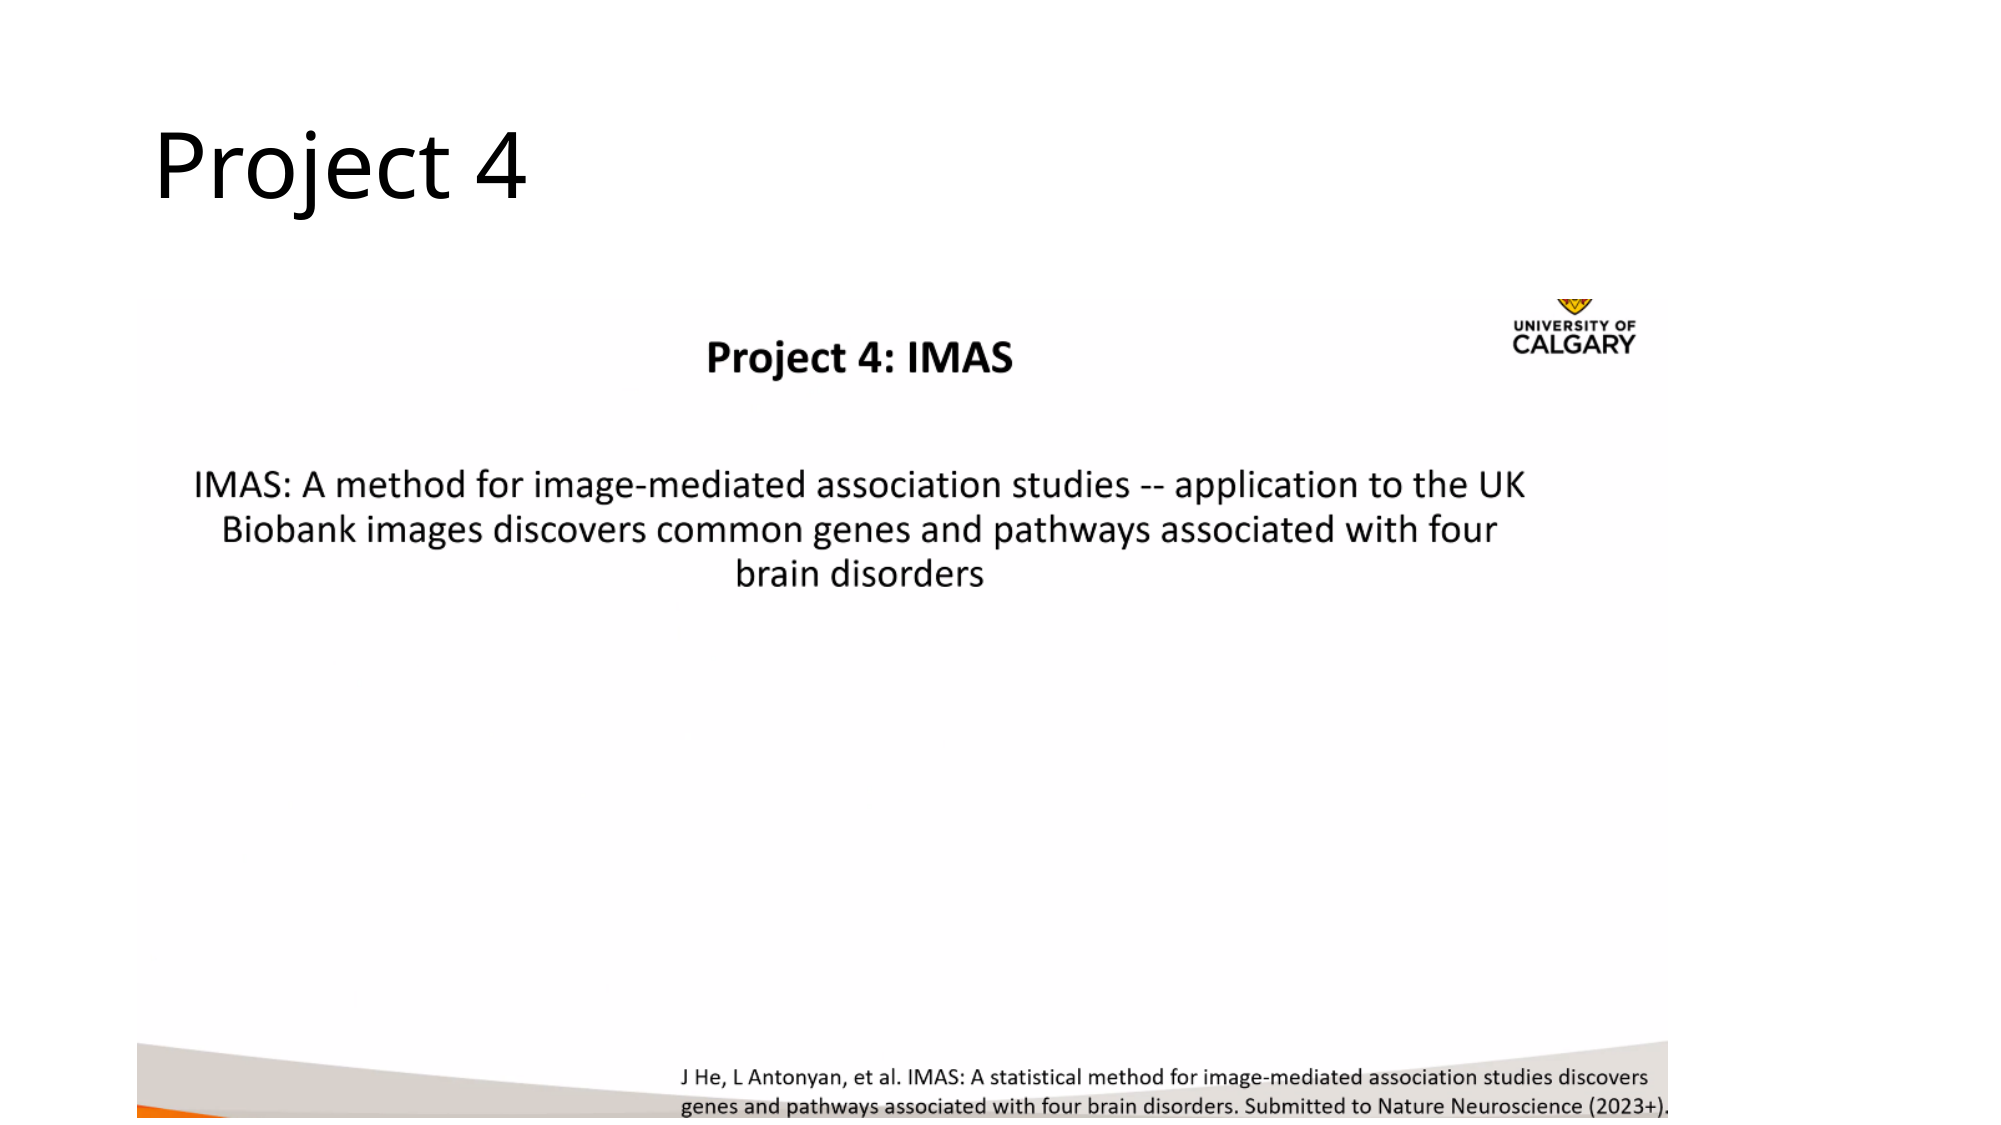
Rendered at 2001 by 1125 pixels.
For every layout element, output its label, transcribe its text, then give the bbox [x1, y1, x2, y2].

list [137, 299, 1668, 1118]
title Project 4 [137, 59, 1863, 278]
